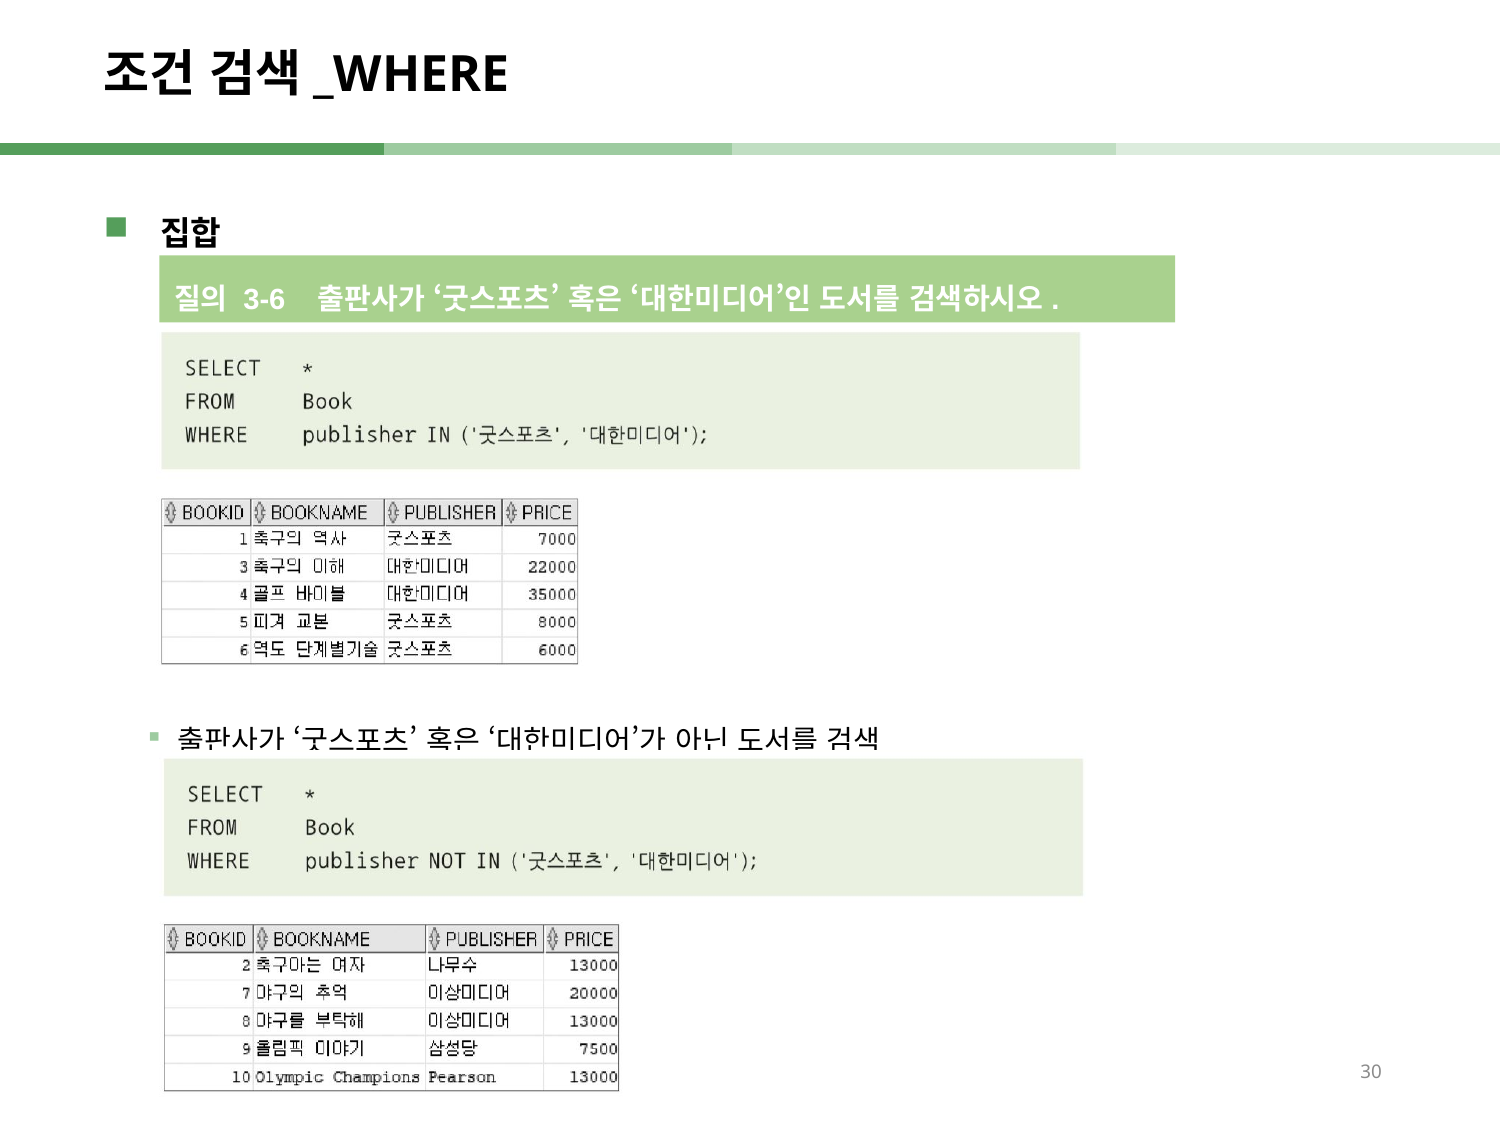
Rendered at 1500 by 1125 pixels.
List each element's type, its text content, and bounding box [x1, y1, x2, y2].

text_box 질의 3-6 출판사가 ‘굿스포츠’ 혹은 ‘대한미디어’인 도서를 검색하시오. [159, 255, 1176, 323]
title 조건 검색_WHERE [88, 30, 1329, 121]
picture [156, 326, 1084, 668]
slide_number 30 [1059, 1042, 1397, 1103]
list 집합 출판사가 ‘굿스포츠’ 혹은 ‘대한미디어’가 아닌 도서를 검색 [88, 184, 1436, 1071]
picture [159, 750, 1087, 1098]
